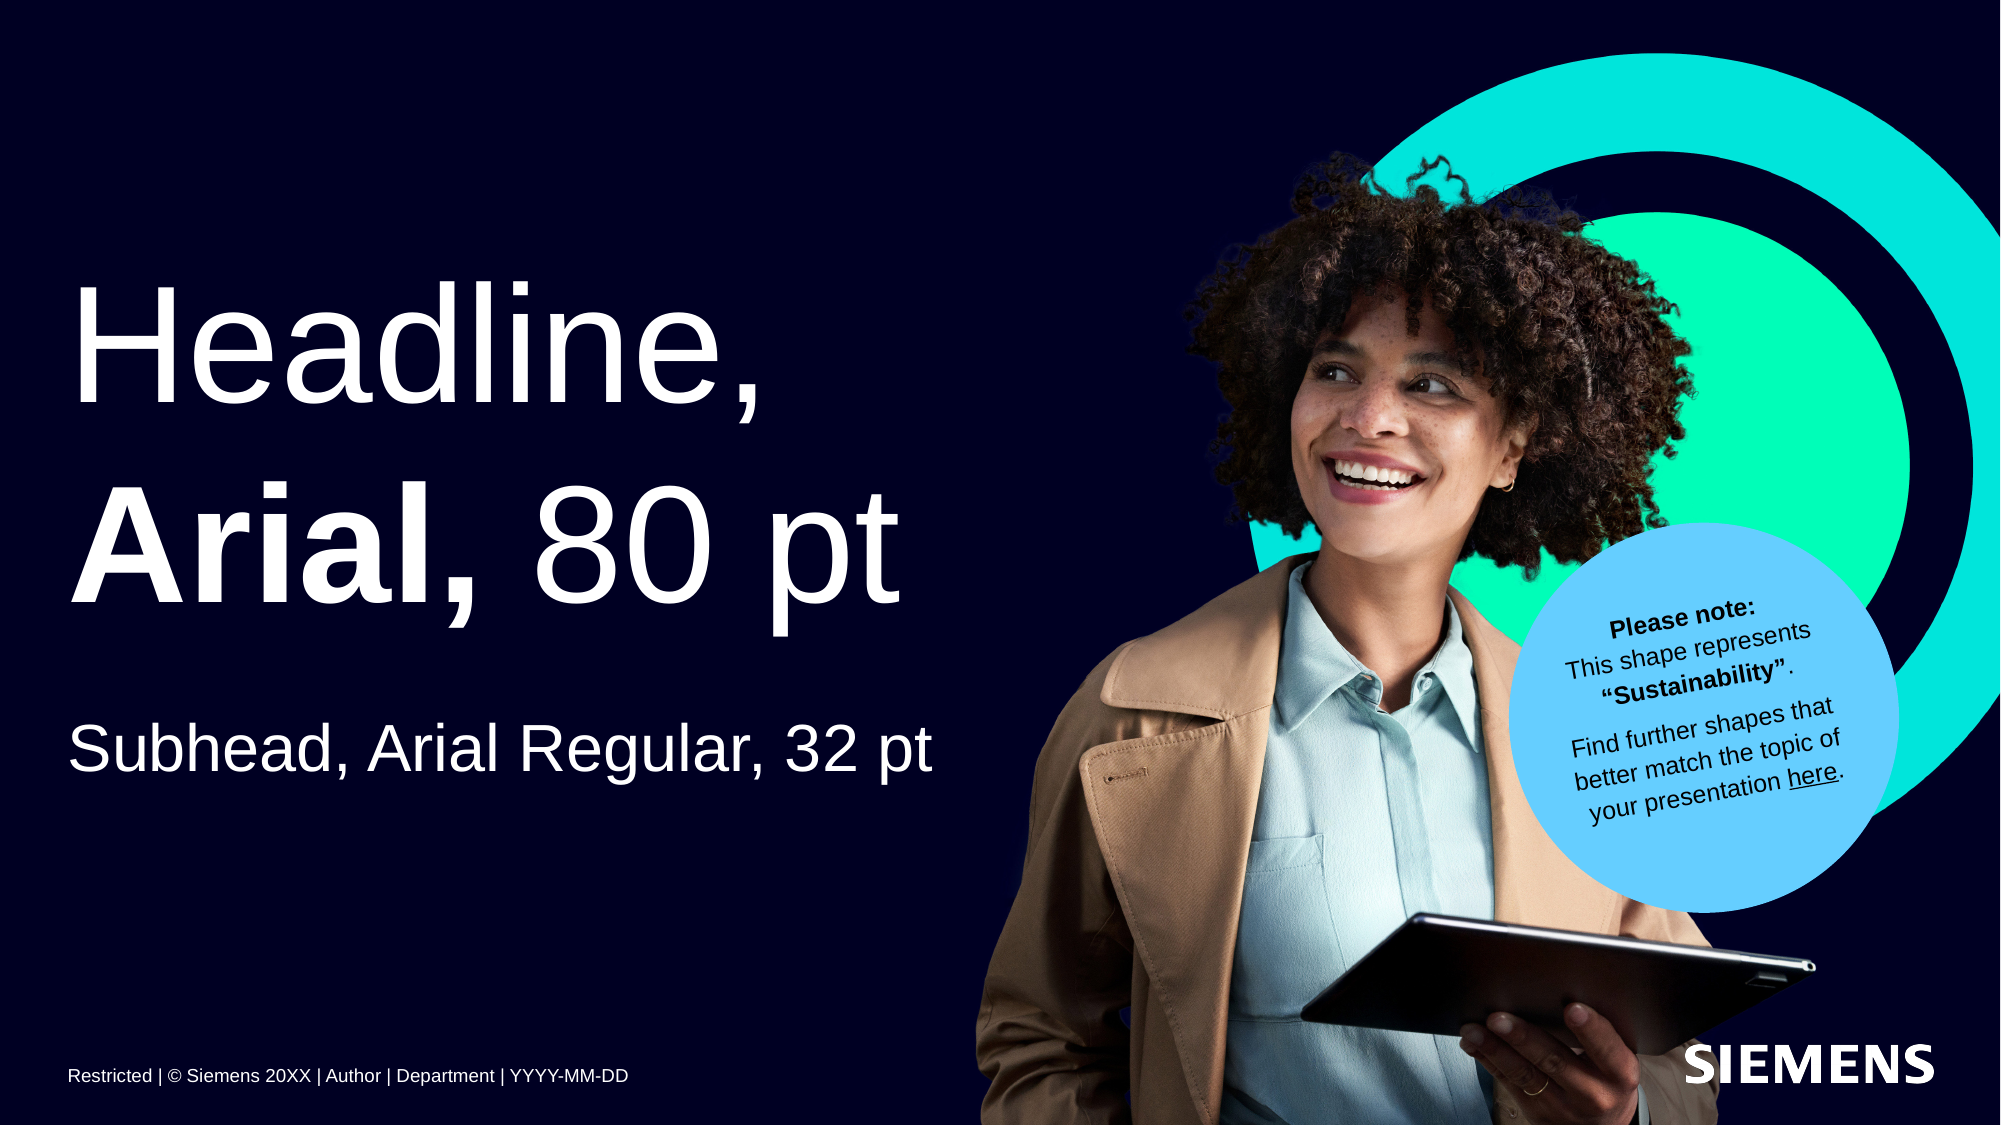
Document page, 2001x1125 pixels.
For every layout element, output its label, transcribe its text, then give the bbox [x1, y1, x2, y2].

picture [0, 0, 2001, 1125]
title Headline, Arial, 80 pt [67, 232, 1934, 636]
subtitle Subhead, Arial Regular, 32 pt [67, 635, 1591, 953]
text_box Please note: This shape represents “Sustainability”. Find further shapes that better match the topic of your presentation here. [1508, 522, 1900, 913]
footer Restricted | © Siemens 20XX | Author | Department | YYYY-MM-DD [67, 1035, 1592, 1125]
